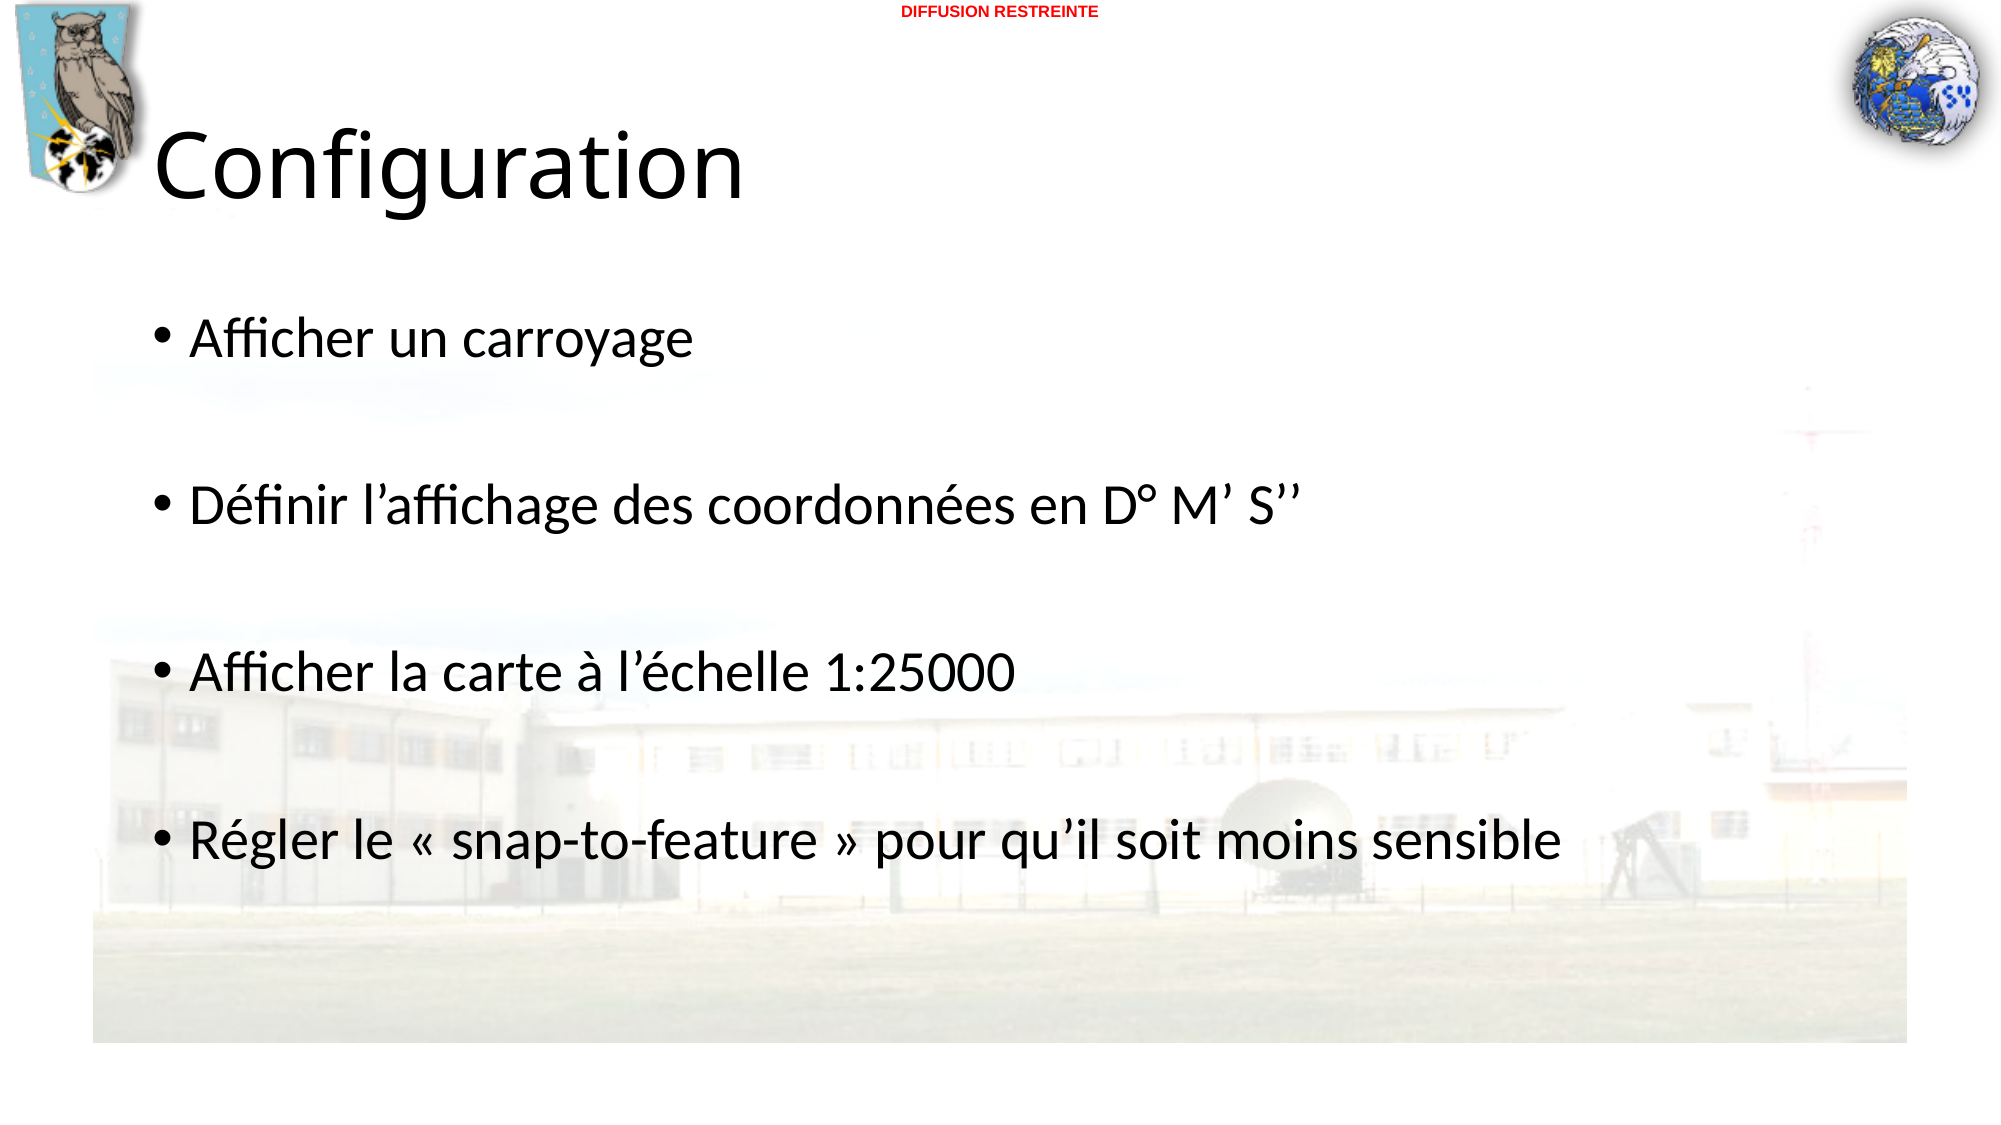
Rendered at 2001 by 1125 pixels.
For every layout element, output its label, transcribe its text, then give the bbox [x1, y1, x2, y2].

picture [14, 4, 136, 193]
list Afficher un carroyage Définir l’affichage des coordonnées en D° M’ S’’ Afficher la carte à l’échelle 1:25000 Régler le « snap-to-feature » pour qu’il soit moins sensible [137, 299, 1863, 1014]
title Configuration [137, 59, 1863, 278]
picture [1850, 16, 1983, 147]
